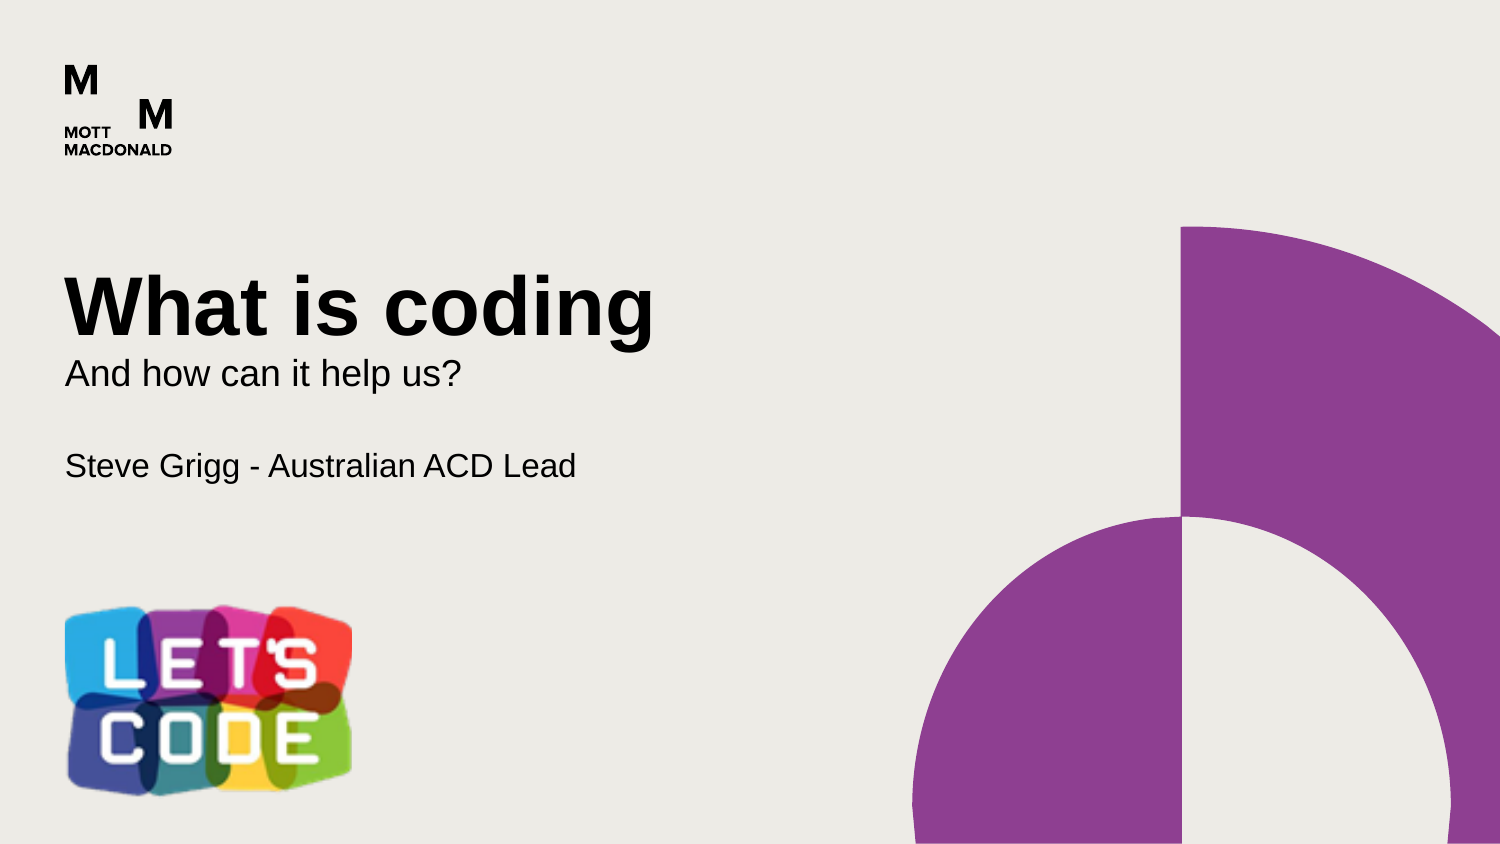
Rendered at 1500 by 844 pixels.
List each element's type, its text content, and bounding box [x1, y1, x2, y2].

picture [64, 603, 353, 800]
title What is coding And how can it help us? Steve Grigg - Australian ACD Lead [64, 289, 1178, 485]
